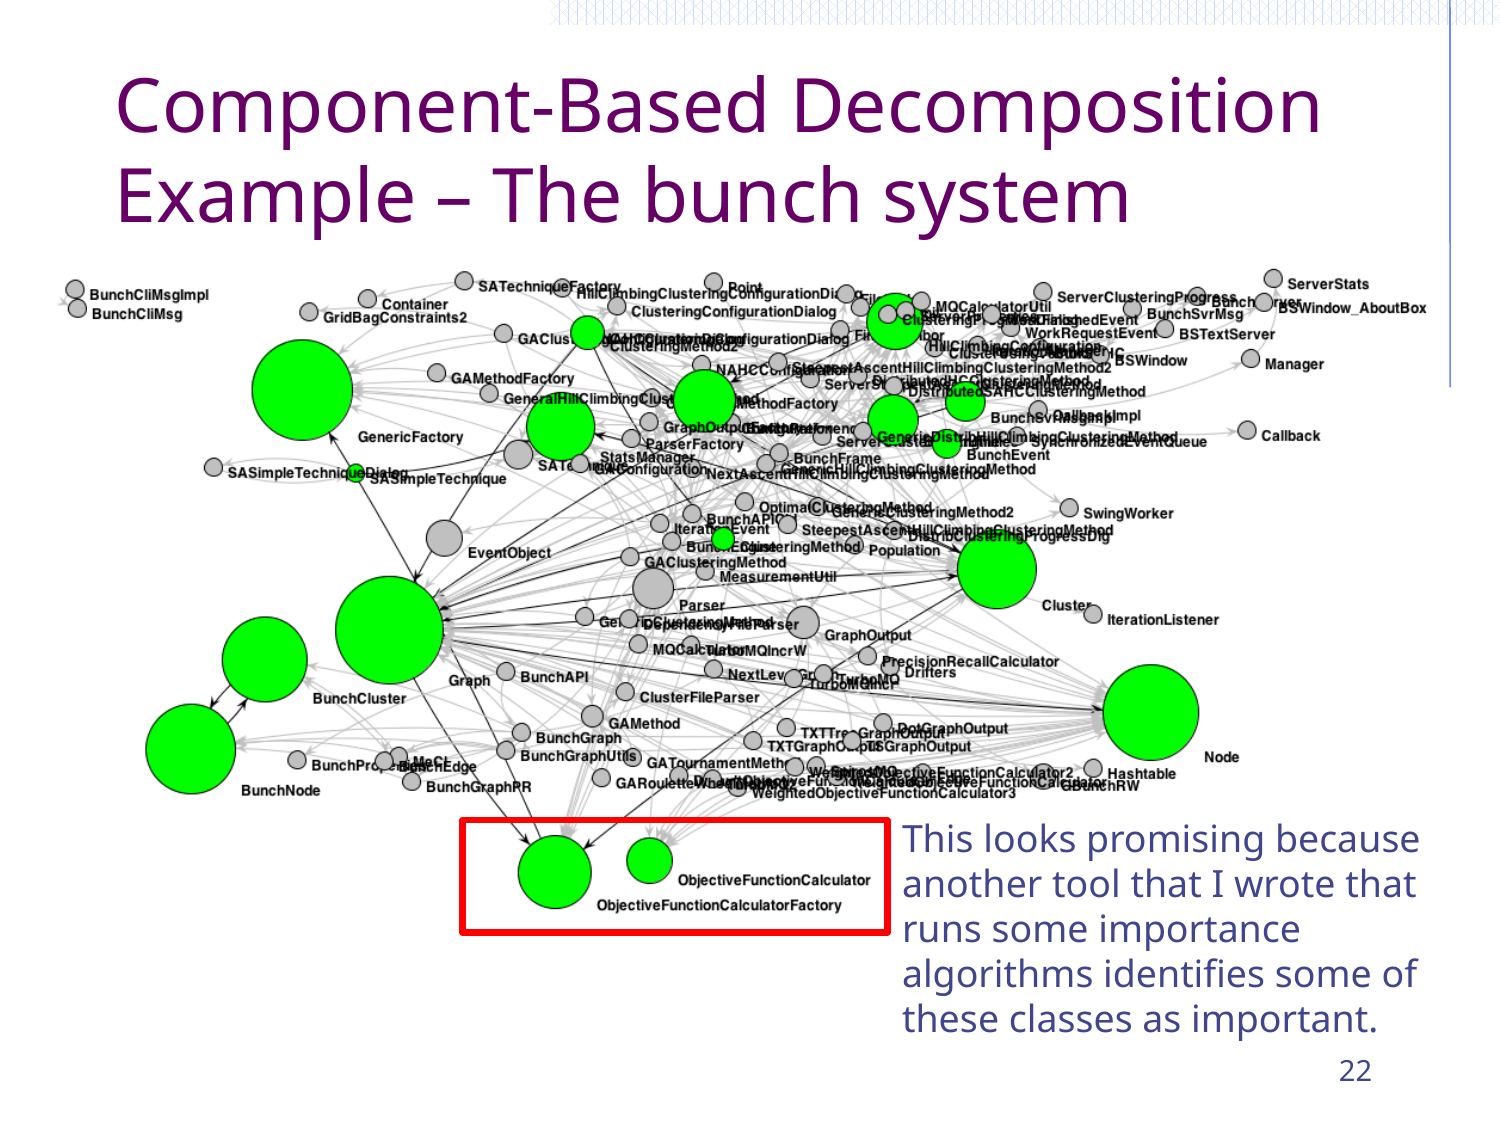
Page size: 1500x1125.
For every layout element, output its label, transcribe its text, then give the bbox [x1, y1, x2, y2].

slide_number 22 [1074, 1048, 1388, 1100]
text_box This looks promising because another tool that I wrote that runs some importance algorithms identifies some of these classes as important. [887, 807, 1500, 1048]
title Component-Based Decomposition Example – The bunch system [99, 50, 1375, 238]
picture [49, 257, 1438, 951]
